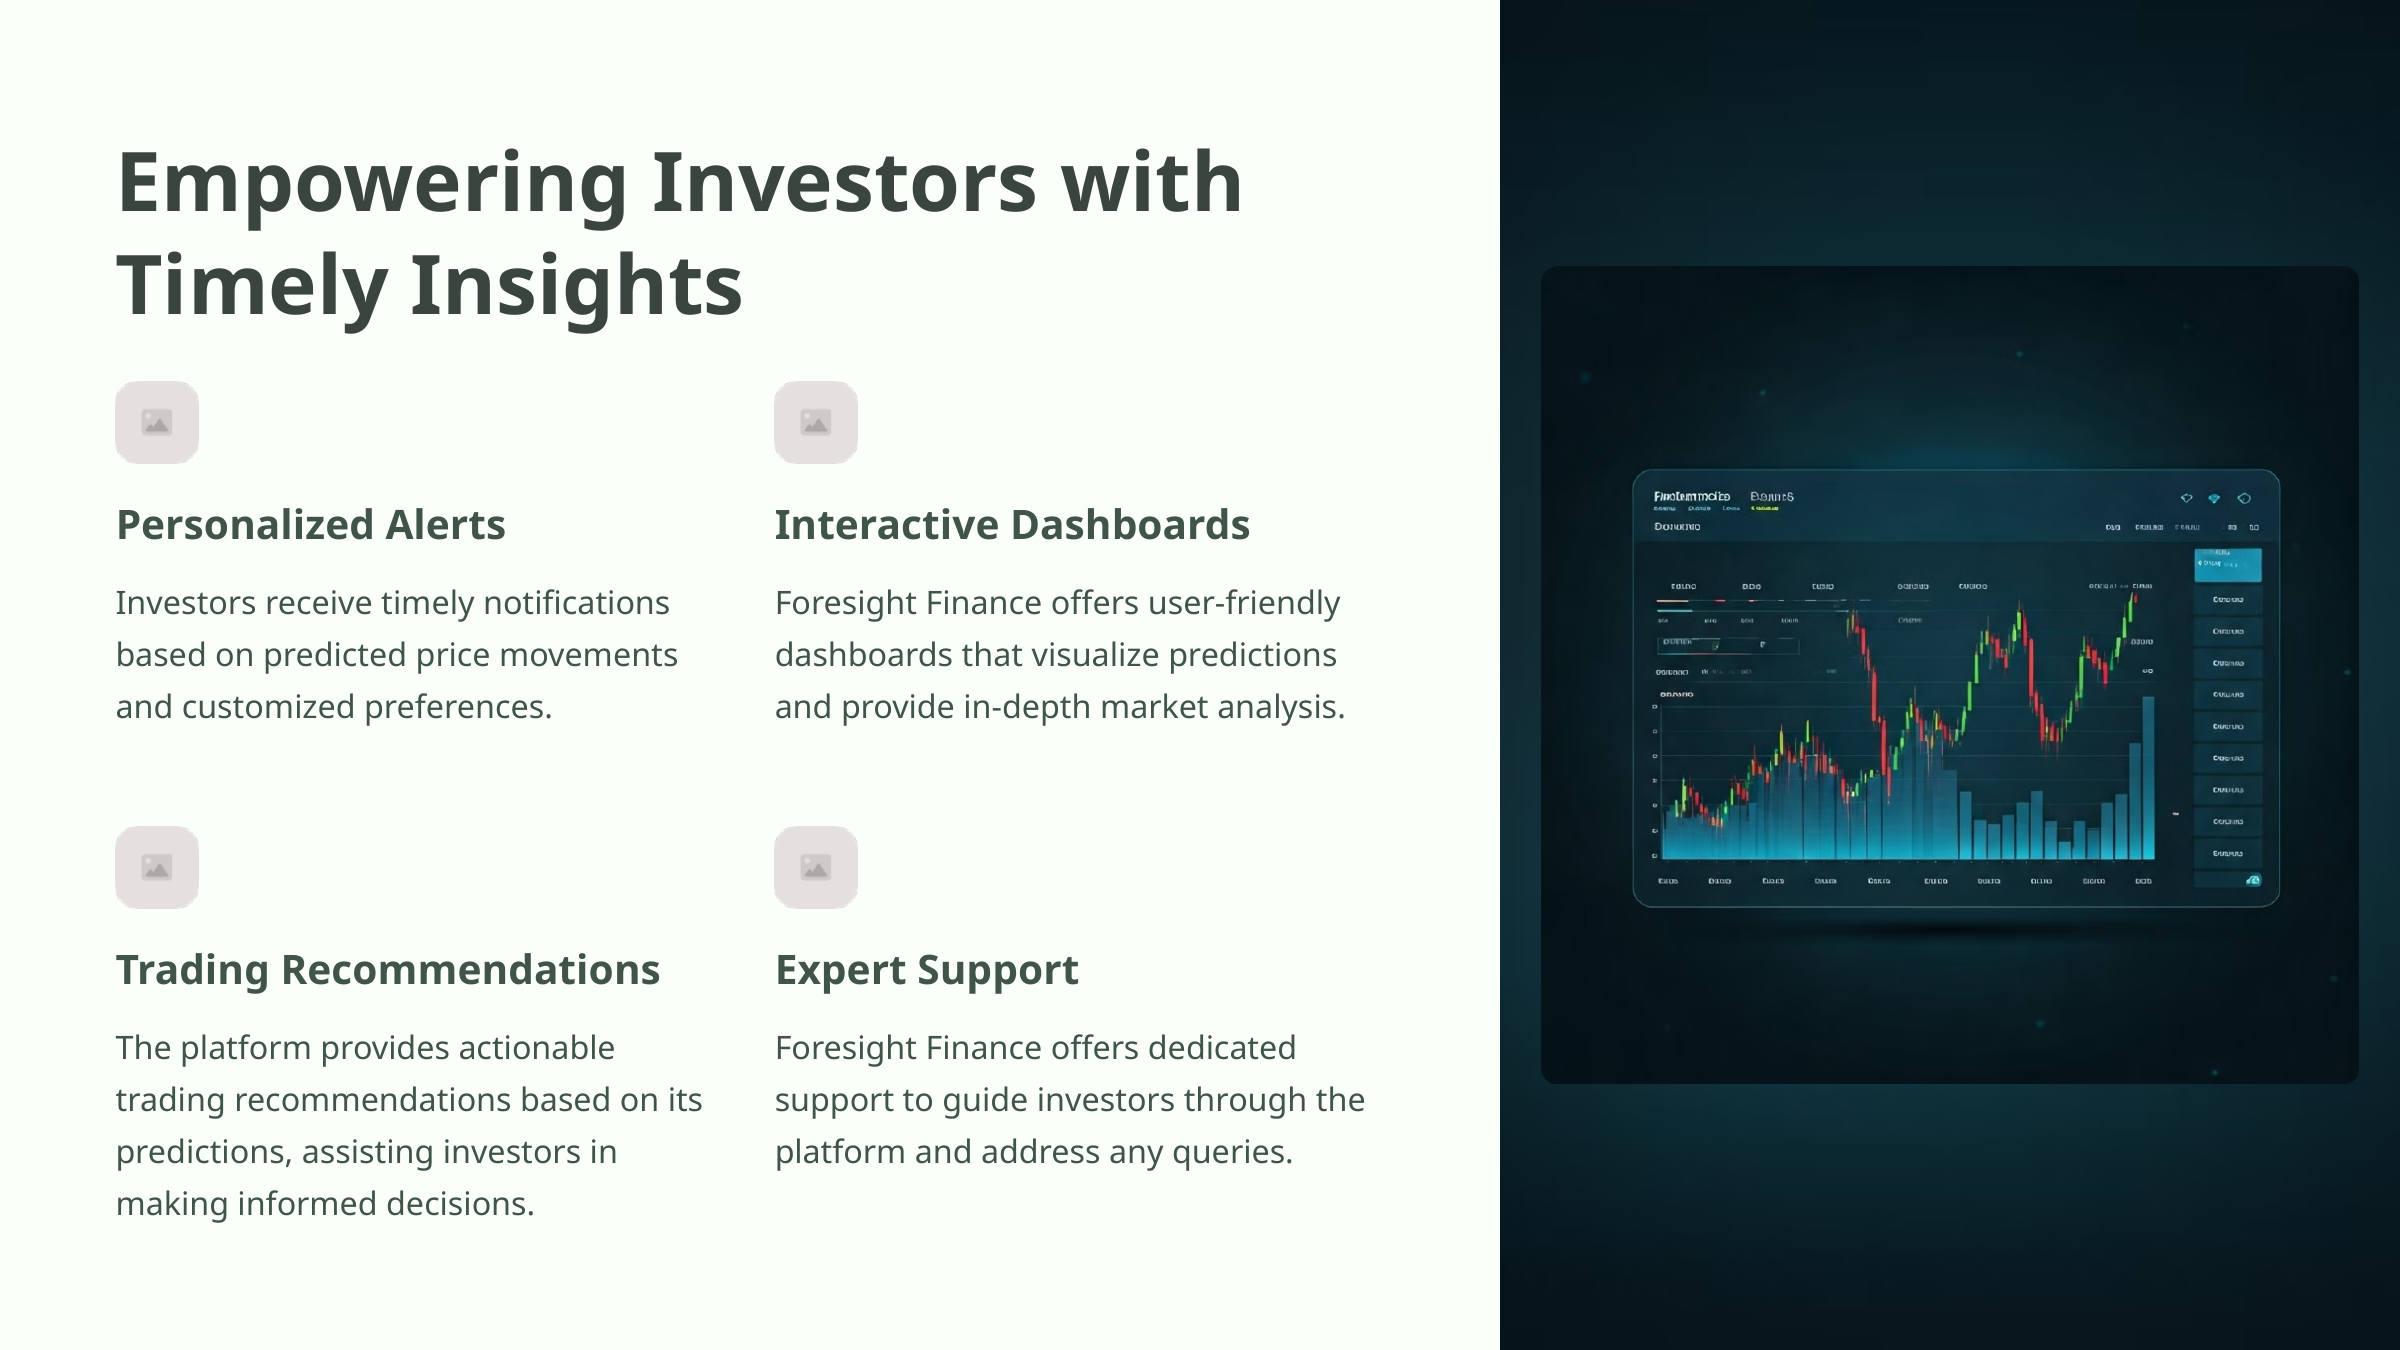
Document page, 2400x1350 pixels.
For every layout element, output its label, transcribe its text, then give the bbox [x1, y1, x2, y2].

picture [1499, 0, 2400, 1350]
text_box Foresight Finance offers dedicated support to guide investors through the platform and address any queries. [774, 1013, 1385, 1173]
text_box Expert Support [774, 942, 1189, 994]
picture [115, 826, 199, 909]
text_box Personalized Alerts [115, 496, 530, 549]
text_box Trading Recommendations [115, 942, 688, 994]
picture [774, 826, 858, 909]
picture [115, 381, 199, 464]
text_box Investors receive timely notifications based on predicted price movements and customized preferences. [115, 568, 726, 728]
text_box Empowering Investors with Timely Insights [115, 124, 1385, 332]
text_box The platform provides actionable trading recommendations based on its predictions, assisting investors in making informed decisions. [115, 1013, 726, 1226]
text_box Foresight Finance offers user-friendly dashboards that visualize predictions and provide in-depth market analysis. [774, 568, 1385, 728]
text_box Interactive Dashboards [774, 496, 1271, 549]
picture [774, 381, 858, 464]
